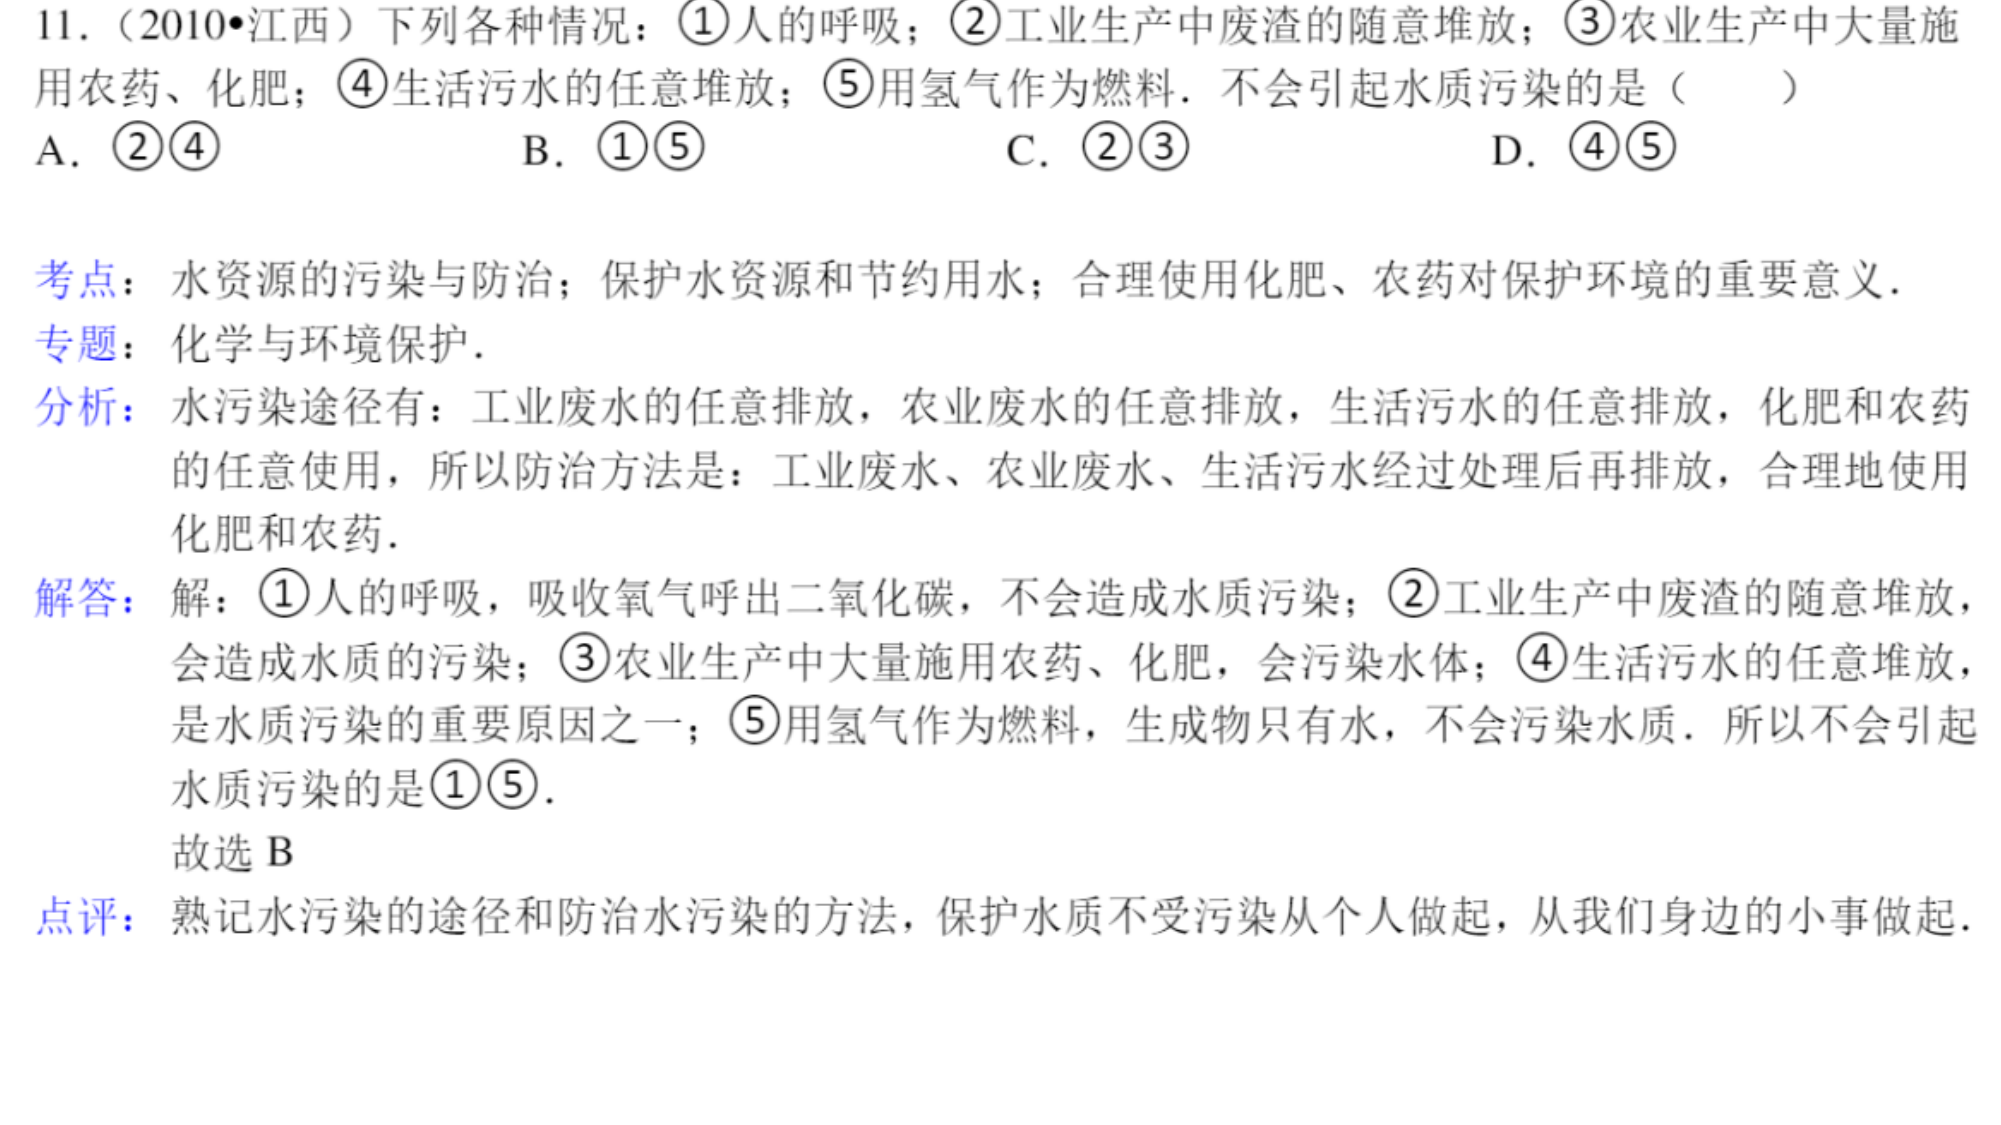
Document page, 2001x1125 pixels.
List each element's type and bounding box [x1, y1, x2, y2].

picture [17, 0, 1978, 955]
